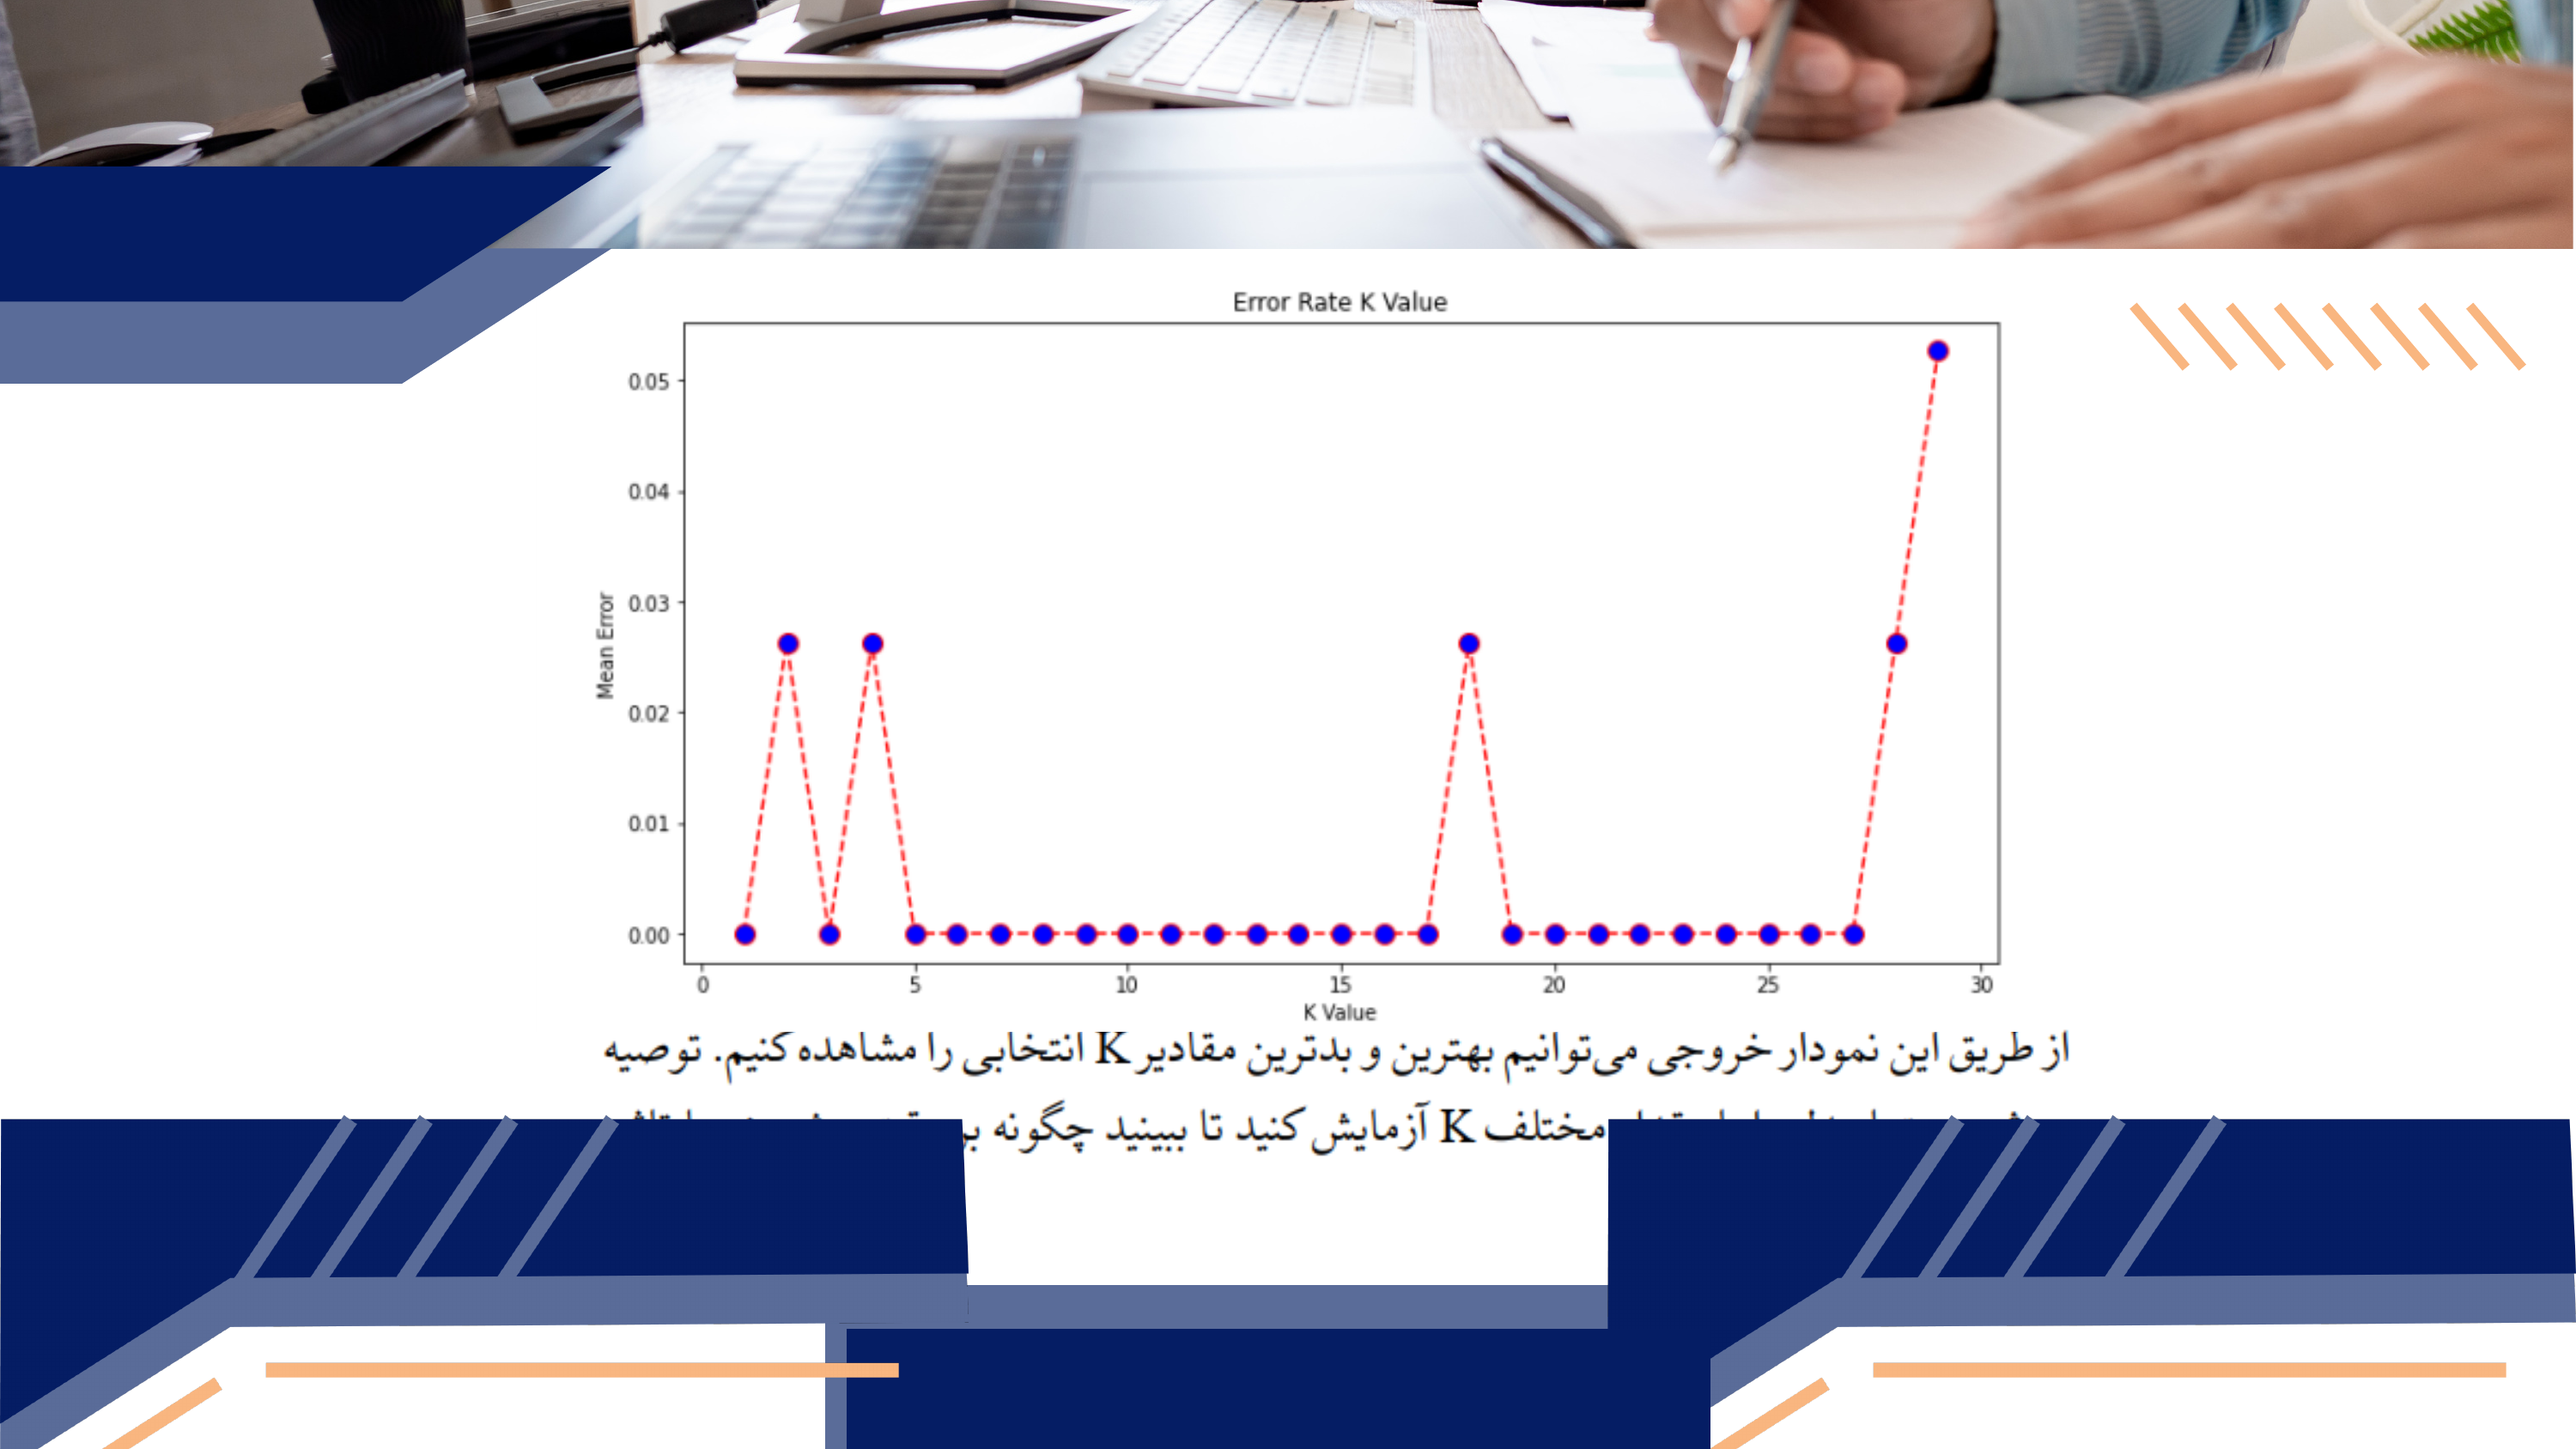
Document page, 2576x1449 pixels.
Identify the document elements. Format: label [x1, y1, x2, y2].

text_box [846, 1328, 1711, 1449]
text_box [0, 307, 612, 385]
text_box [0, 1115, 969, 1449]
text_box [824, 1284, 1690, 1449]
text_box [0, 0, 2573, 249]
text_box [1607, 1115, 2576, 1449]
picture [535, 261, 2095, 1259]
text_box [0, 166, 612, 302]
